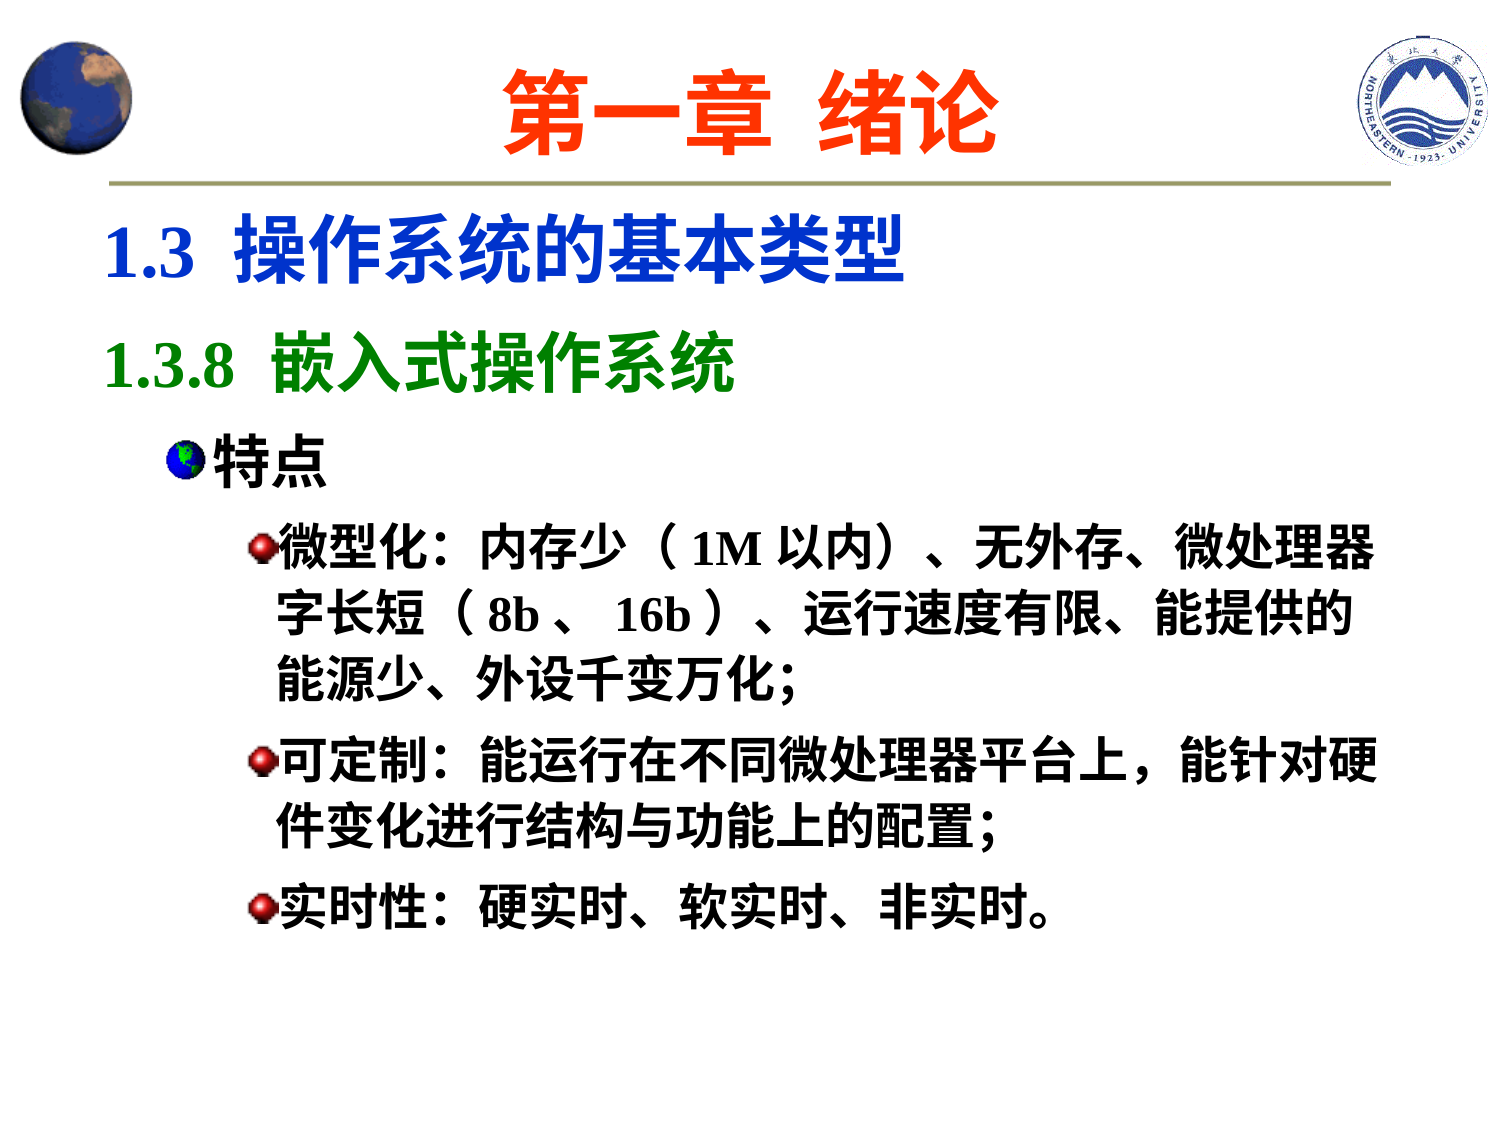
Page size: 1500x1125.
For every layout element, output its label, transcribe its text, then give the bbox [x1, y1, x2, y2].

picture [243, 741, 279, 777]
picture [1352, 33, 1490, 171]
list 1.3 操作系统的基本类型 1.3.8 嵌入式操作系统 特点 微型化：内存少（1M以内）、无外存、微处理器字长短（8b、16b）、运行速度有限、能提供的能源少、外设千变万化； 可定制：能运行在不同微处理器平台上，能针对硬件变化进行结构与功能上的配置； 实时性：硬实时、软实时、非实时。 [87, 185, 1400, 1011]
picture [243, 528, 279, 564]
picture [243, 888, 279, 924]
picture [165, 439, 207, 481]
picture [0, 37, 138, 161]
picture [109, 175, 1391, 185]
title 第一章 绪论 [112, 42, 1388, 181]
